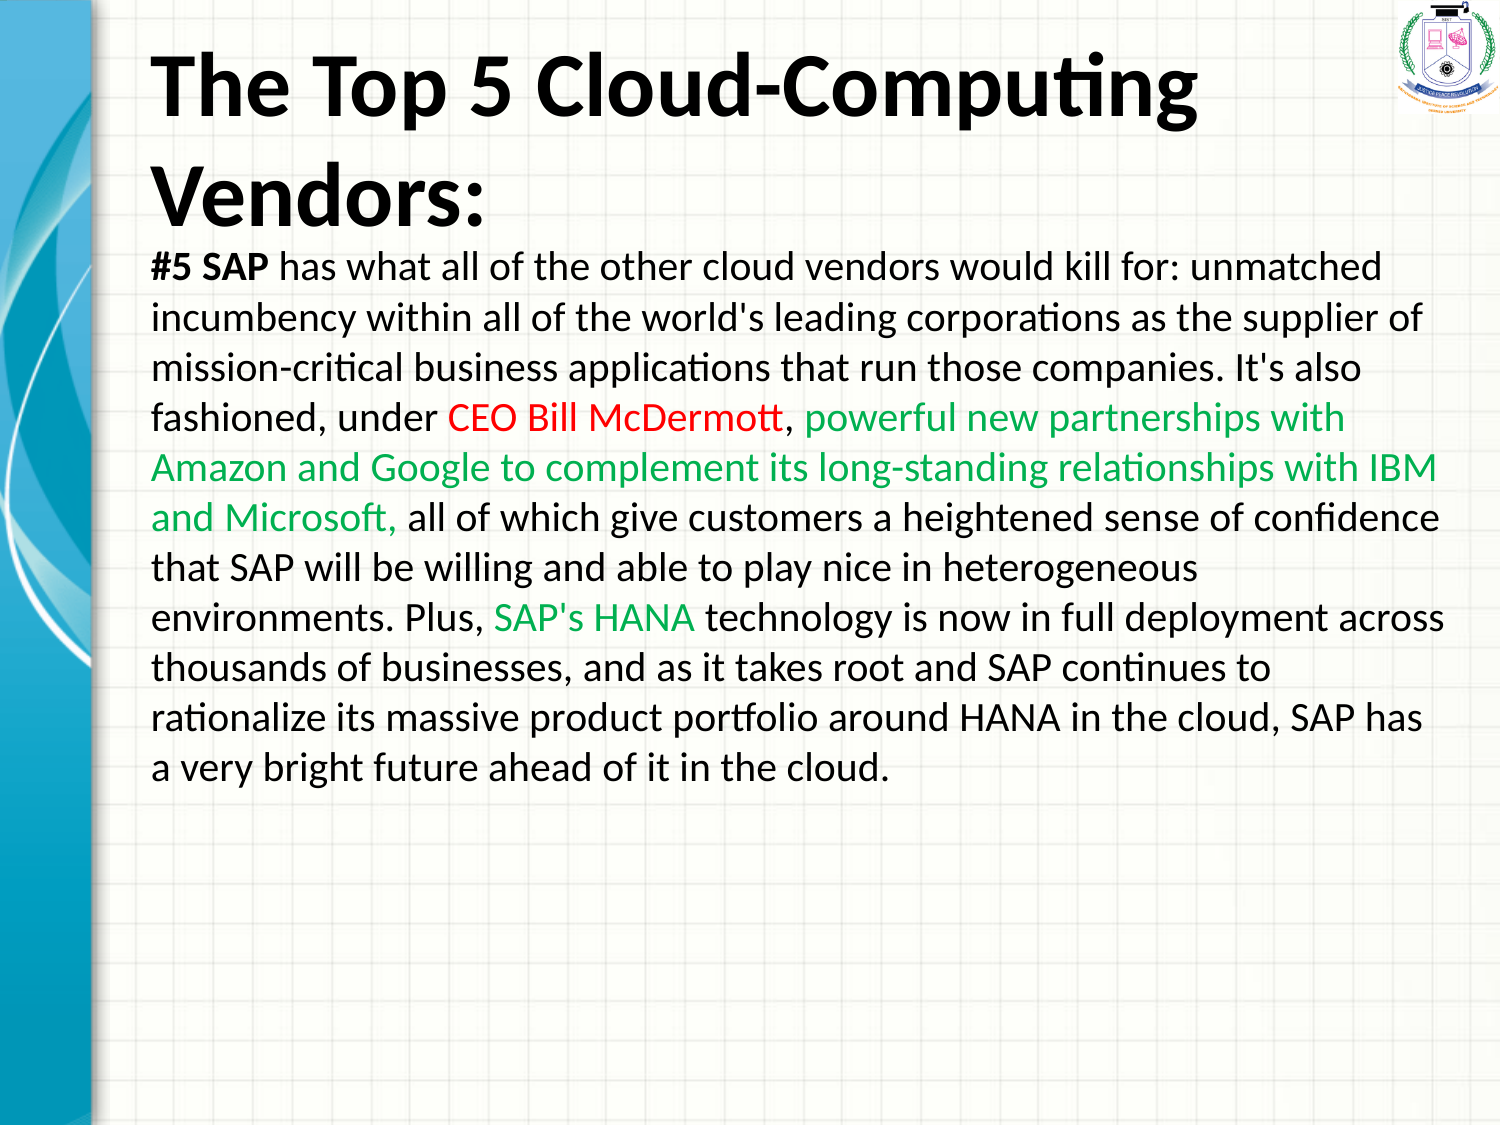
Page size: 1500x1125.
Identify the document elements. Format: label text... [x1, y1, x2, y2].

picture [0, 0, 1500, 1125]
title The Top 5 Cloud-Computing Vendors: [135, 0, 1461, 231]
list #5 SAP has what all of the other cloud vendors would kill for: unmatched incumbency within all of the world's leading corporations as the supplier of mission-critical business applications that run those companies. It's also fashioned, under CEO Bill McDermott, powerful new partnerships with Amazon and Google to complement its long-standing relationships with IBM and Microsoft, all of which give customers a heightened sense of confidence that SAP will be willing and able to play nice in heterogeneous environments. Plus, SAP's HANA technology is now in full deployment across thousands of businesses, and as it takes root and SAP continues to rationalize its massive product portfolio around HANA in the cloud, SAP has a very bright future ahead of it in the cloud. [135, 231, 1461, 1041]
